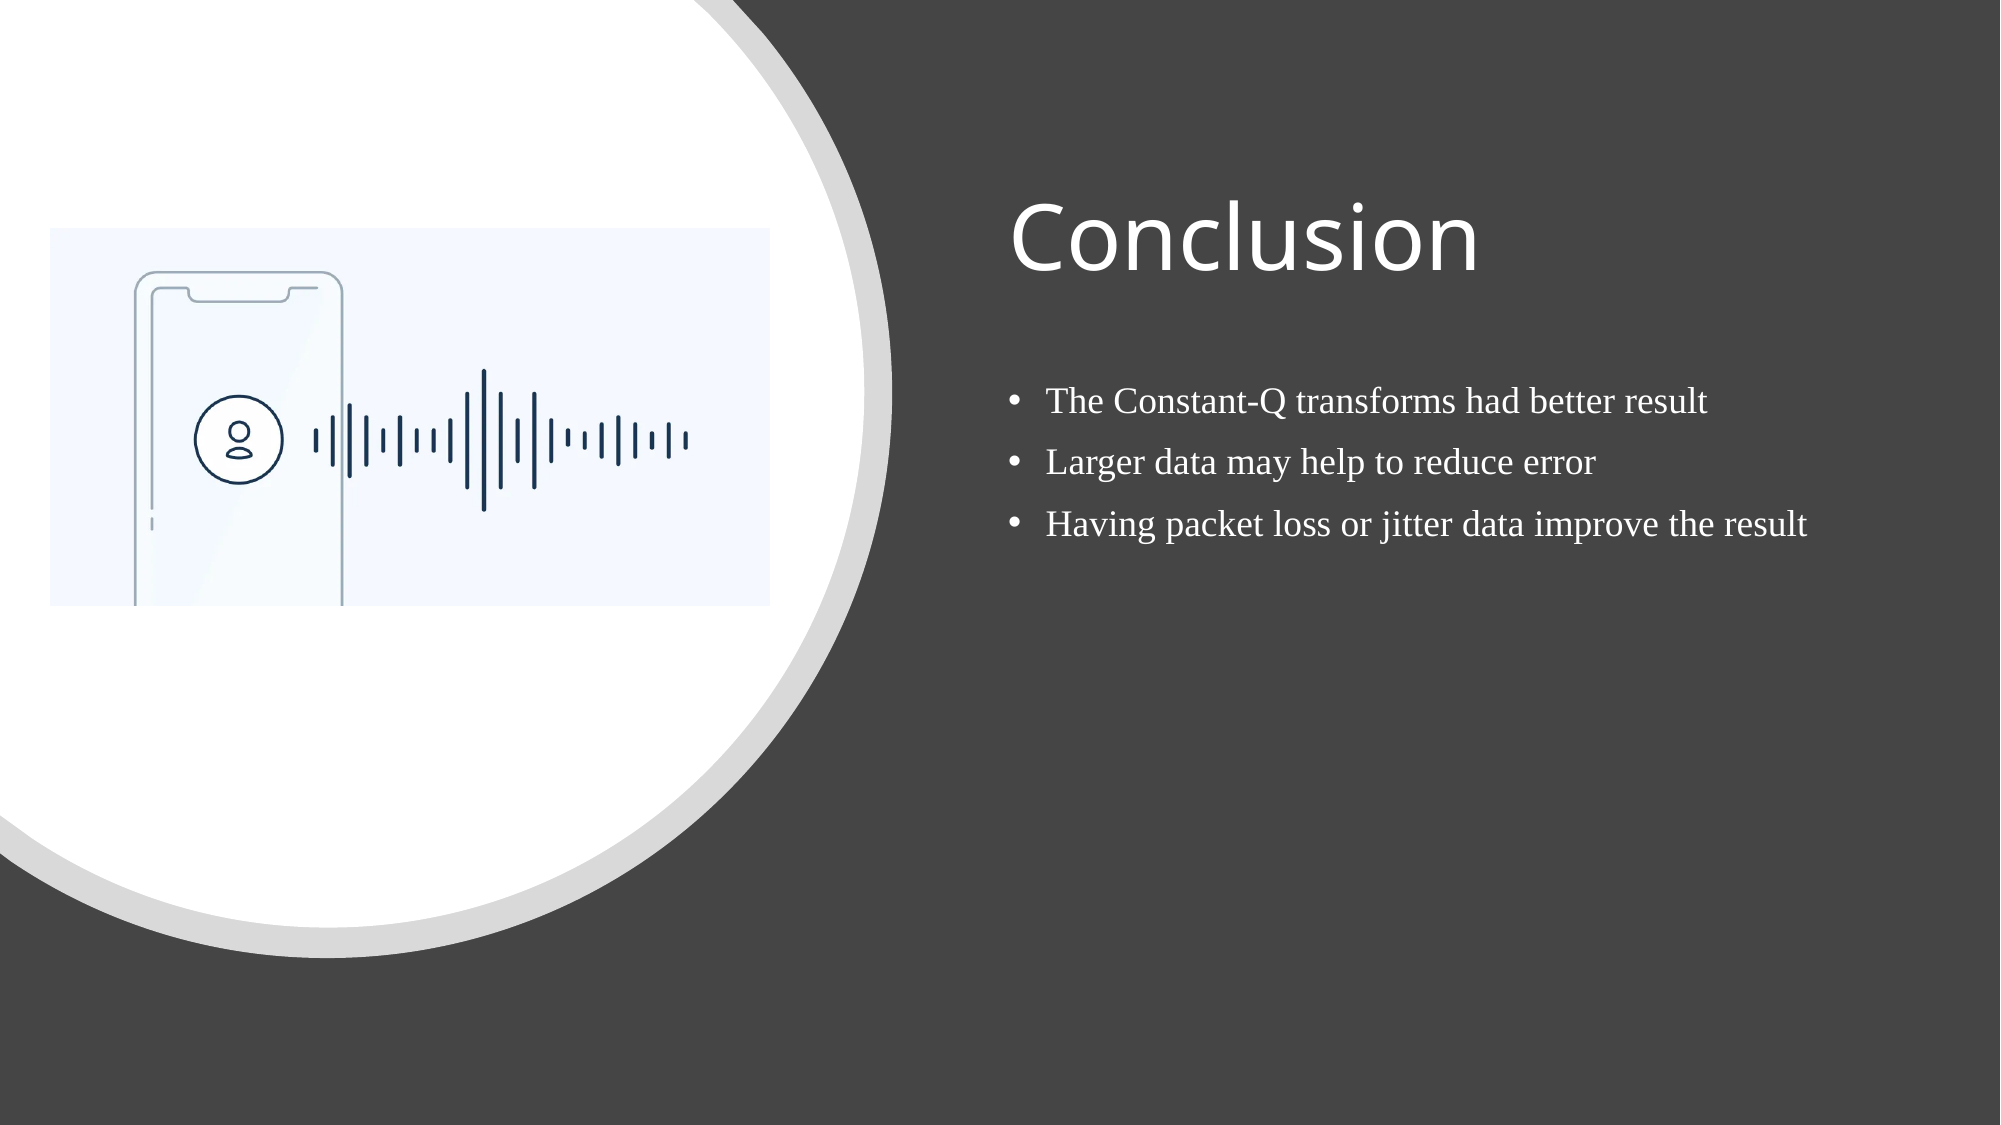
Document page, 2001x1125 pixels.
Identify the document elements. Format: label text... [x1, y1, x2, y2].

list The Constant-Q transforms had better result Larger data may help to reduce error Having packet loss or jitter data improve the result [993, 373, 1865, 697]
text_box [0, 0, 894, 960]
text_box [0, 0, 866, 929]
picture [50, 228, 770, 606]
title Conclusion [993, 131, 1865, 350]
